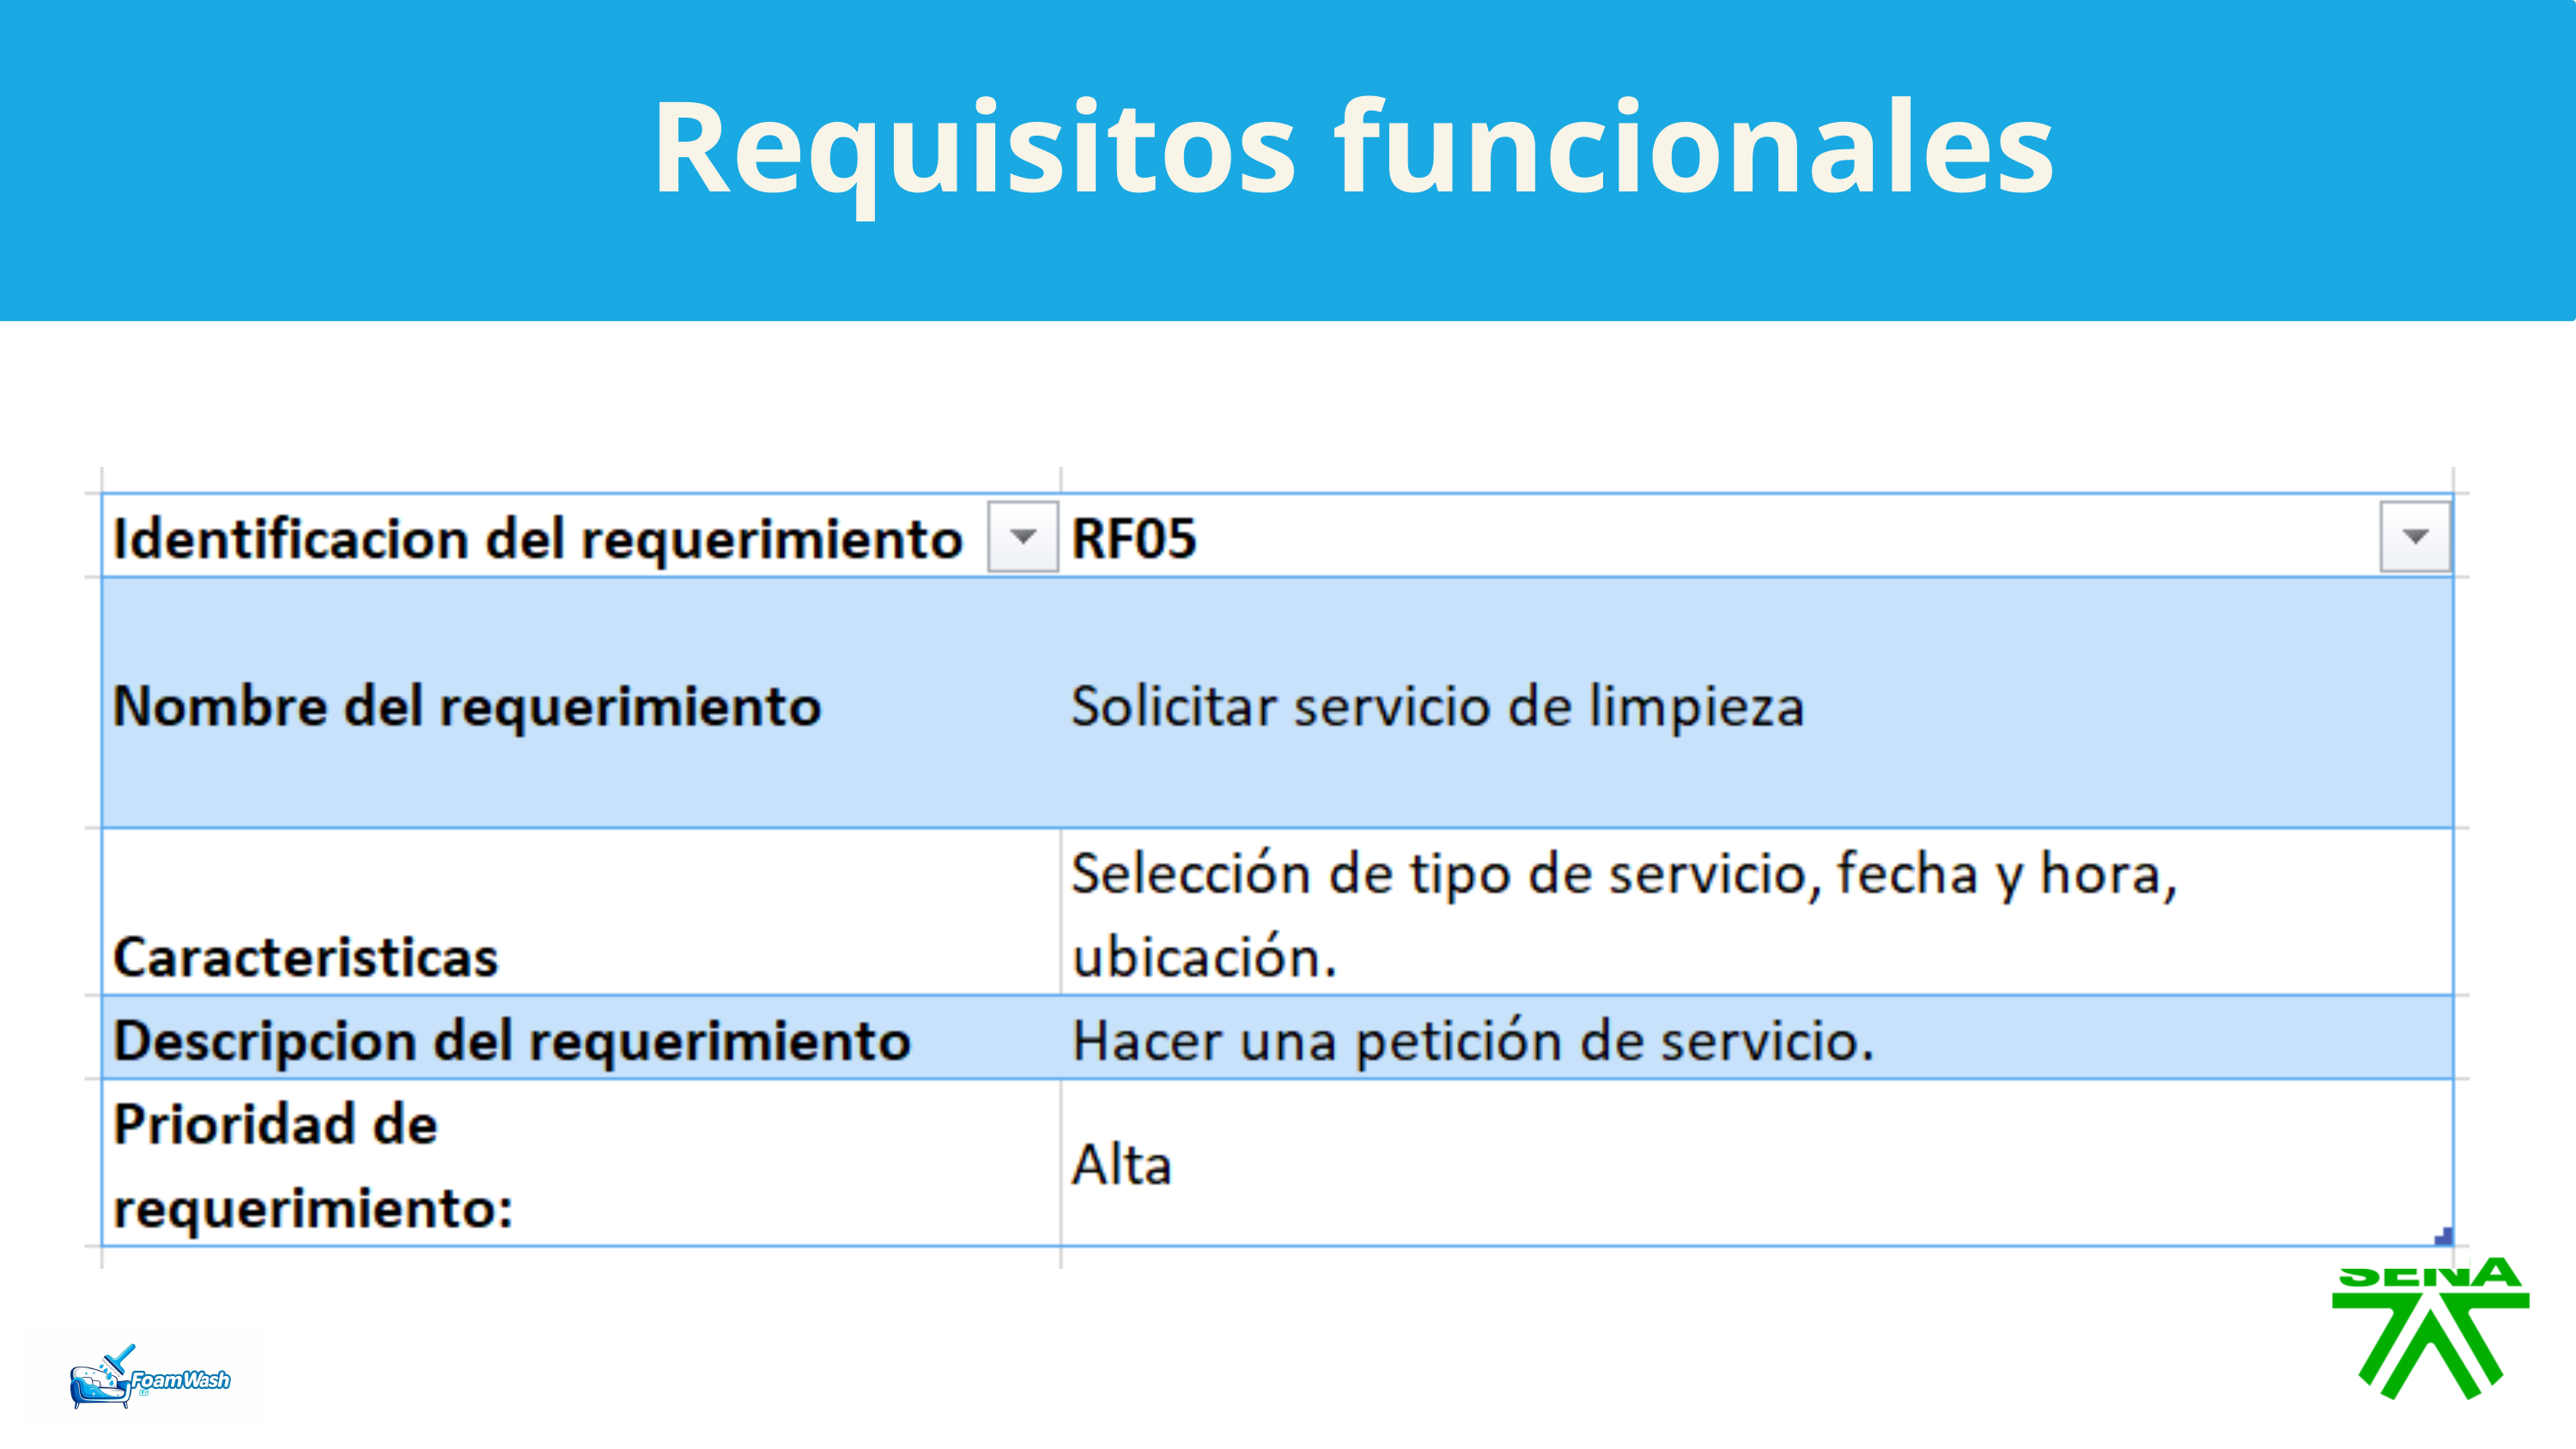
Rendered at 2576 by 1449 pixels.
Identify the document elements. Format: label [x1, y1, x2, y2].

text_box [84, 467, 2470, 1270]
text_box [0, 0, 2576, 322]
text_box [2332, 1207, 2530, 1401]
text_box [23, 1330, 266, 1422]
